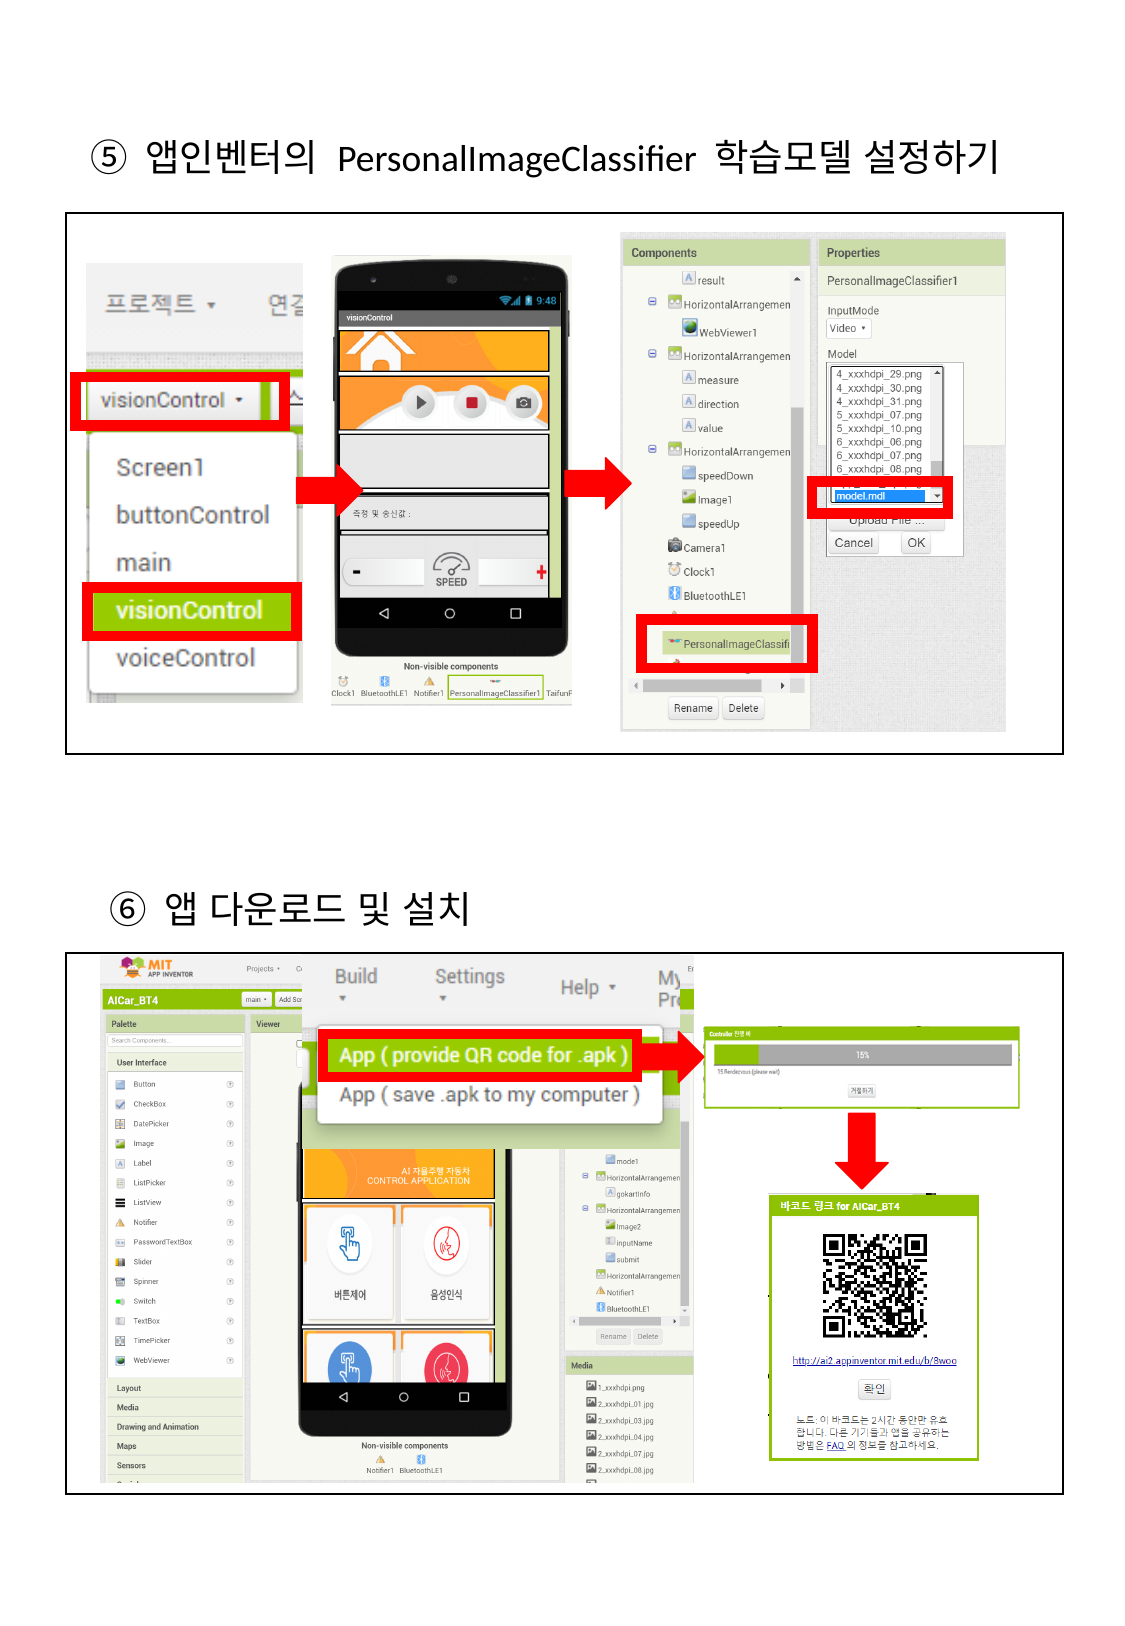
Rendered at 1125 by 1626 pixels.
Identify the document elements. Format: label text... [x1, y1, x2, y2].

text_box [66, 953, 1064, 1494]
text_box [66, 212, 1064, 754]
text_box ⑥ 앱 다운로드 및 설치 [94, 878, 487, 938]
text_box ⑤ 앱인벤터의 PersonalImageClassifier 학습모델 설정하기 [75, 126, 1017, 187]
